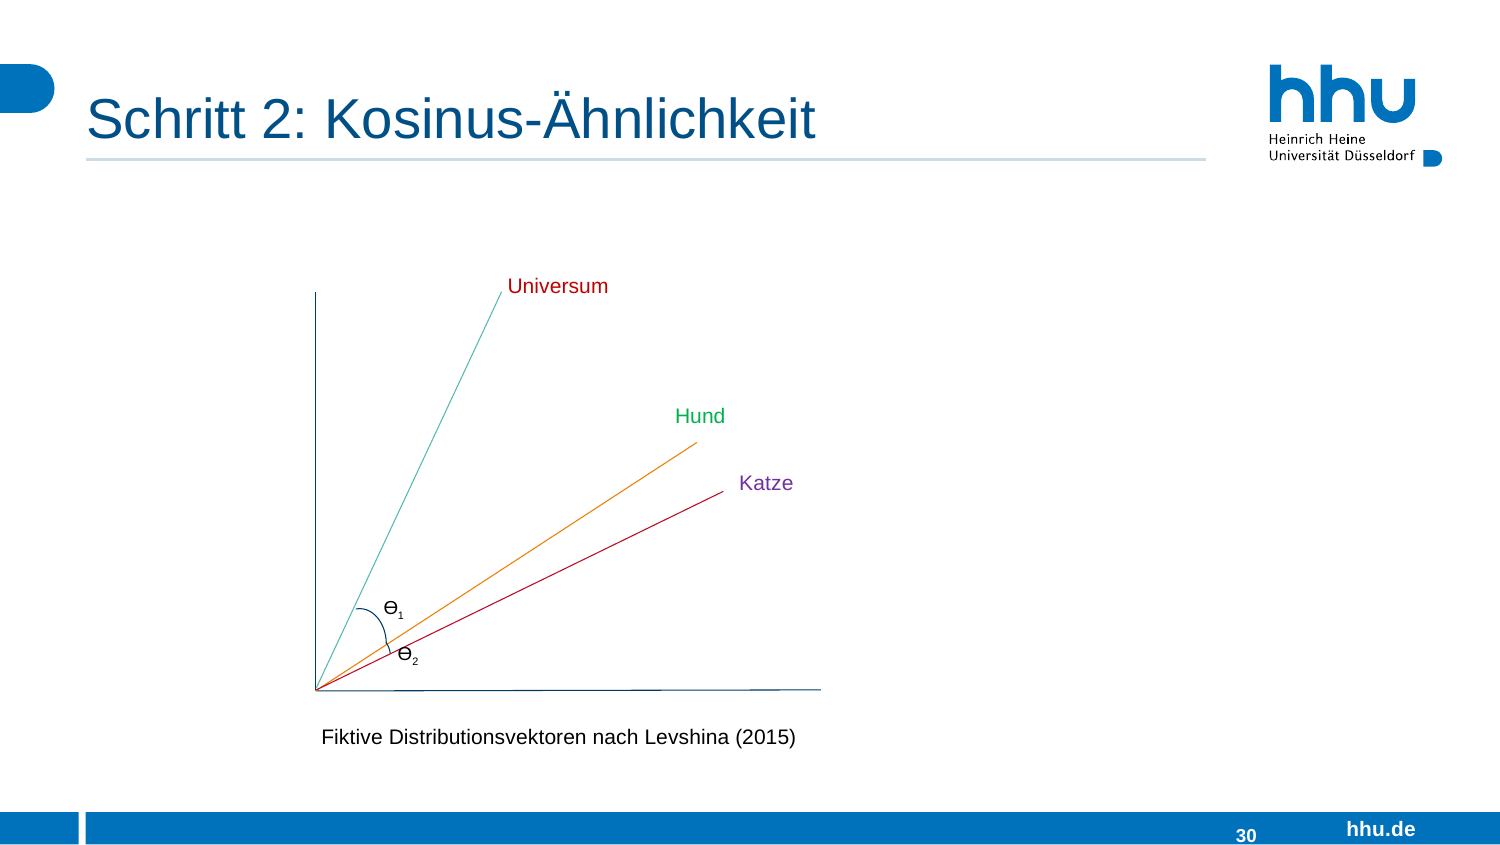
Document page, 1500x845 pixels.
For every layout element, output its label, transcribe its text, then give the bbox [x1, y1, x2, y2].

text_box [316, 491, 724, 690]
text_box Universum [492, 265, 652, 306]
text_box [316, 291, 502, 442]
text_box Fiktive Distributionsvektoren nach Levshina (2015) [306, 716, 1105, 757]
slide_number 30 [994, 812, 1257, 845]
title Schritt 2: Kosinus-Ähnlichkeit [86, 76, 1207, 151]
text_box Hund [660, 395, 820, 436]
text_box Katze [724, 462, 884, 503]
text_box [315, 442, 697, 691]
